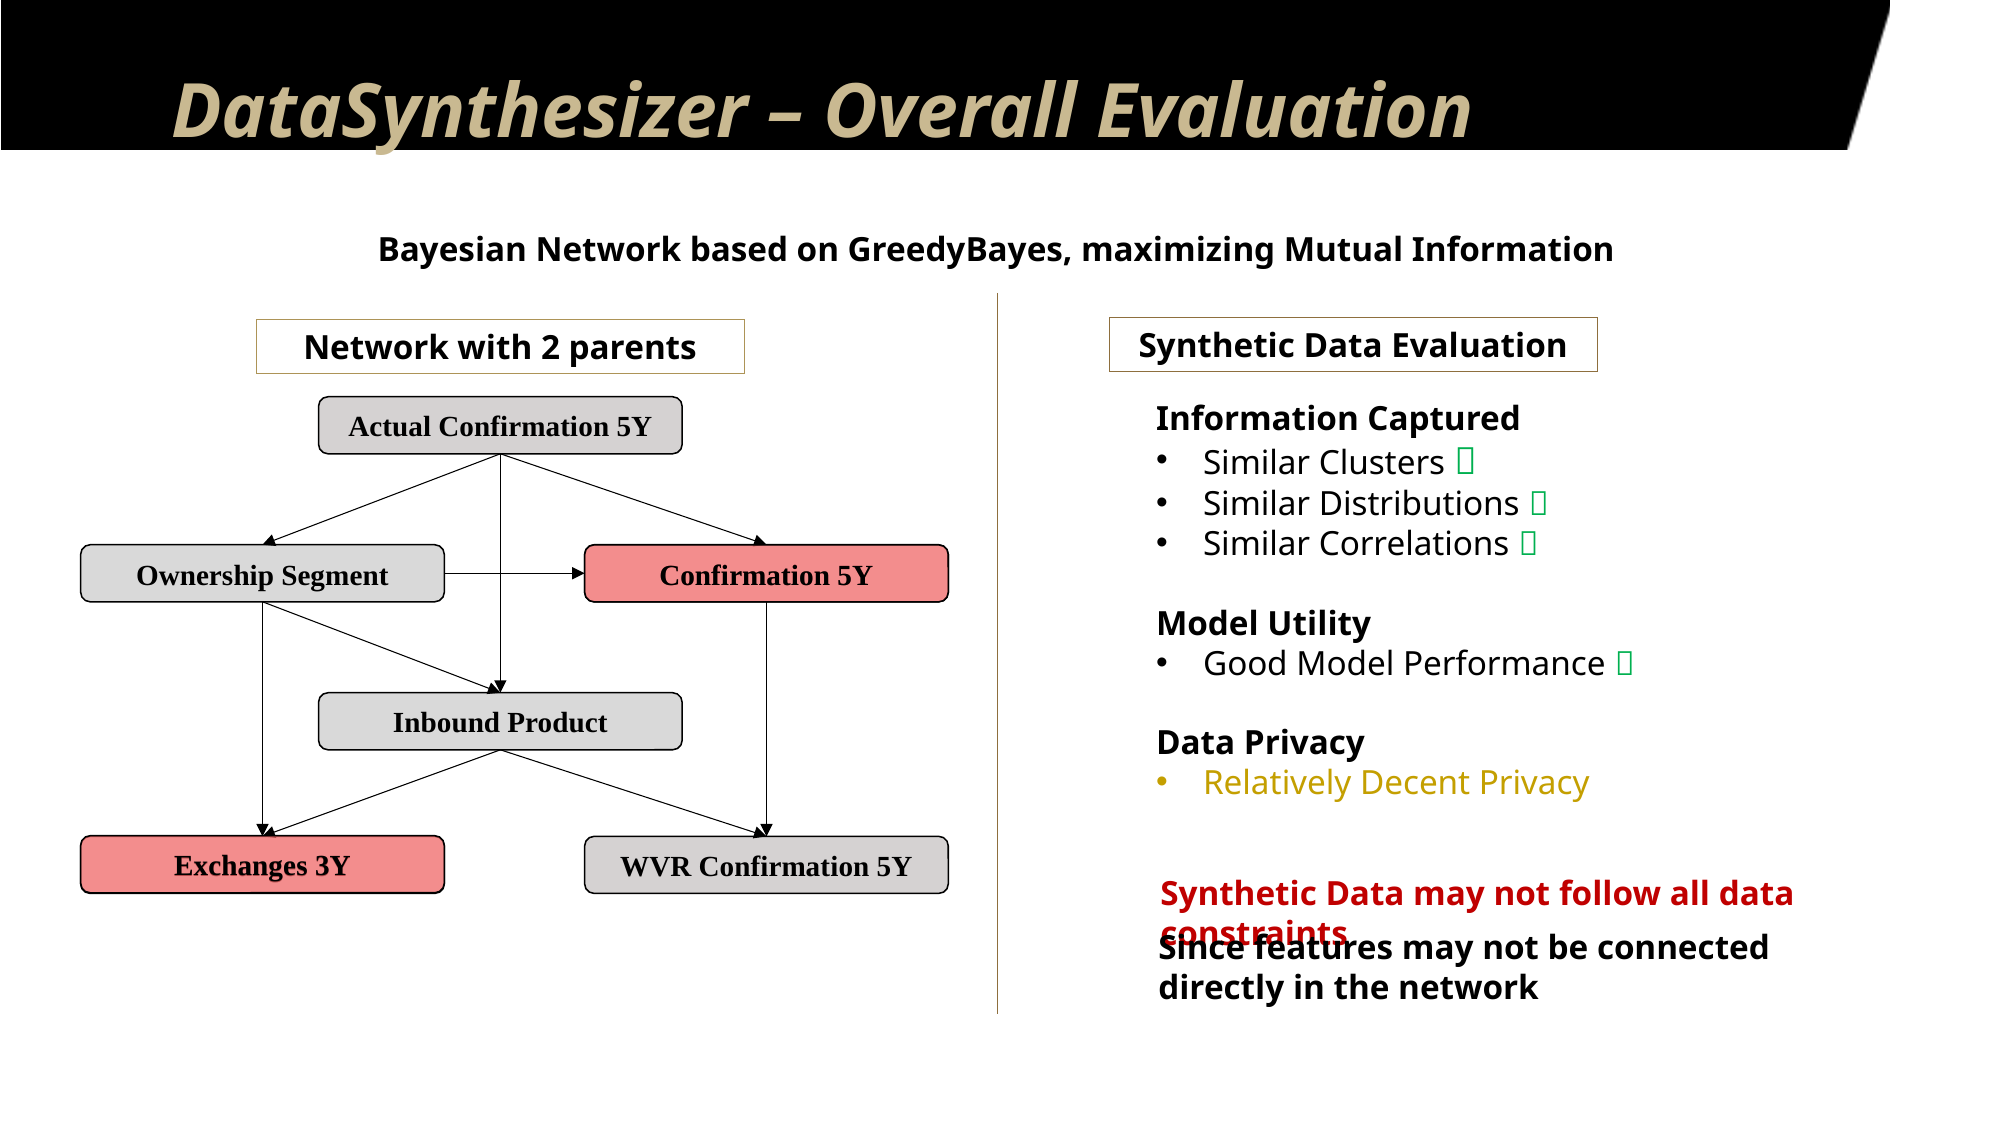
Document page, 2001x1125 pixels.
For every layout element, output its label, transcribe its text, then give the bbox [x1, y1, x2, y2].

text_box Synthetic Data Evaluation [1109, 317, 1598, 372]
text_box Synthetic Data may not follow all data constraints [1145, 864, 1943, 959]
title DataSynthesizer – Overall Evaluation [168, 70, 1689, 160]
text_box Since features may not be connected directly in the network [1143, 918, 1845, 1014]
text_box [80, 318, 949, 894]
text_box Information Captured Similar Clusters  Similar Distributions  Similar Correlations  Model Utility Good Model Performance  Data Privacy Relatively Decent Privacy [1141, 389, 1718, 809]
text_box Bayesian Network based on GreedyBayes, maximizing Mutual Information [194, 220, 1800, 276]
